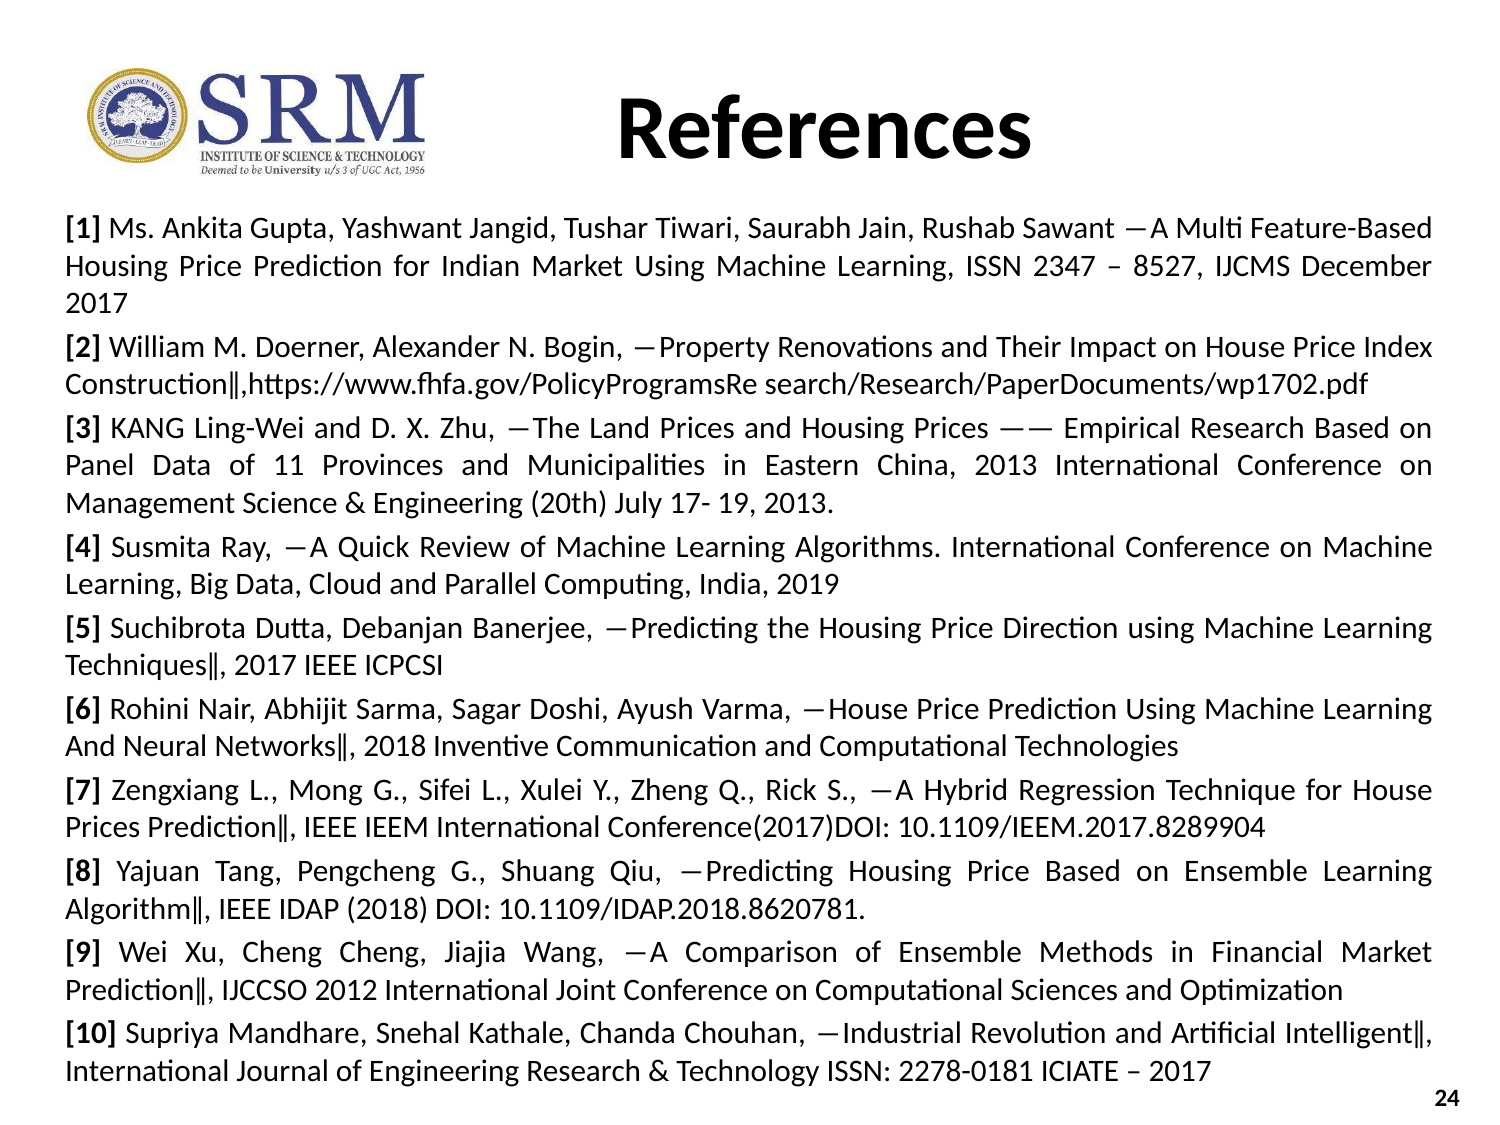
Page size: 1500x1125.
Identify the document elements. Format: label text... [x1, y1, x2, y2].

slide_number 24 [1125, 1066, 1475, 1125]
title References [150, 28, 1500, 216]
list [1] Ms. Ankita Gupta, Yashwant Jangid, Tushar Tiwari, Saurabh Jain, Rushab Sawant ―A Multi Feature-Based Housing Price Prediction for Indian Market Using Machine Learning, ISSN 2347 – 8527, IJCMS December 2017 [2] William M. Doerner, Alexander N. Bogin, ―Property Renovations and Their Impact on House Price Index Construction‖,https://www.fhfa.gov/PolicyProgramsRe search/Research/PaperDocuments/wp1702.pdf [3] KANG Ling-Wei and D. X. Zhu, ―The Land Prices and Housing Prices —— Empirical Research Based on Panel Data of 11 Provinces and Municipalities in Eastern China, 2013 International Conference on Management Science & Engineering (20th) July 17- 19, 2013. [4] Susmita Ray, ―A Quick Review of Machine Learning Algorithms. International Conference on Machine Learning, Big Data, Cloud and Parallel Computing, India, 2019 [5] Suchibrota Dutta, Debanjan Banerjee, ―Predicting the Housing Price Direction using Machine Learning Techniques‖, 2017 IEEE ICPCSI [6] Rohini Nair, Abhijit Sarma, Sagar Doshi, Ayush Varma, ―House Price Prediction Using Machine Learning And Neural Networks‖, 2018 Inventive Communication and Computational Technologies [7] Zengxiang L., Mong G., Sifei L., Xulei Y., Zheng Q., Rick S., ―A Hybrid Regression Technique for House Prices Prediction‖, IEEE IEEM International Conference(2017)DOI: 10.1109/IEEM.2017.8289904 [8] Yajuan Tang, Pengcheng G., Shuang Qiu, ―Predicting Housing Price Based on Ensemble Learning Algorithm‖, IEEE IDAP (2018) DOI: 10.1109/IDAP.2018.8620781. [9] Wei Xu, Cheng Cheng, Jiajia Wang, ―A Comparison of Ensemble Methods in Financial Market Prediction‖, IJCCSO 2012 International Joint Conference on Computational Sciences and Optimization [10] Supriya Mandhare, Snehal Kathale, Chanda Chouhan, ―Industrial Revolution and Artificial Intelligent‖, International Journal of Engineering Research & Technology ISSN: 2278-0181 ICIATE – 2017 [50, 200, 1450, 1113]
picture [87, 68, 426, 176]
